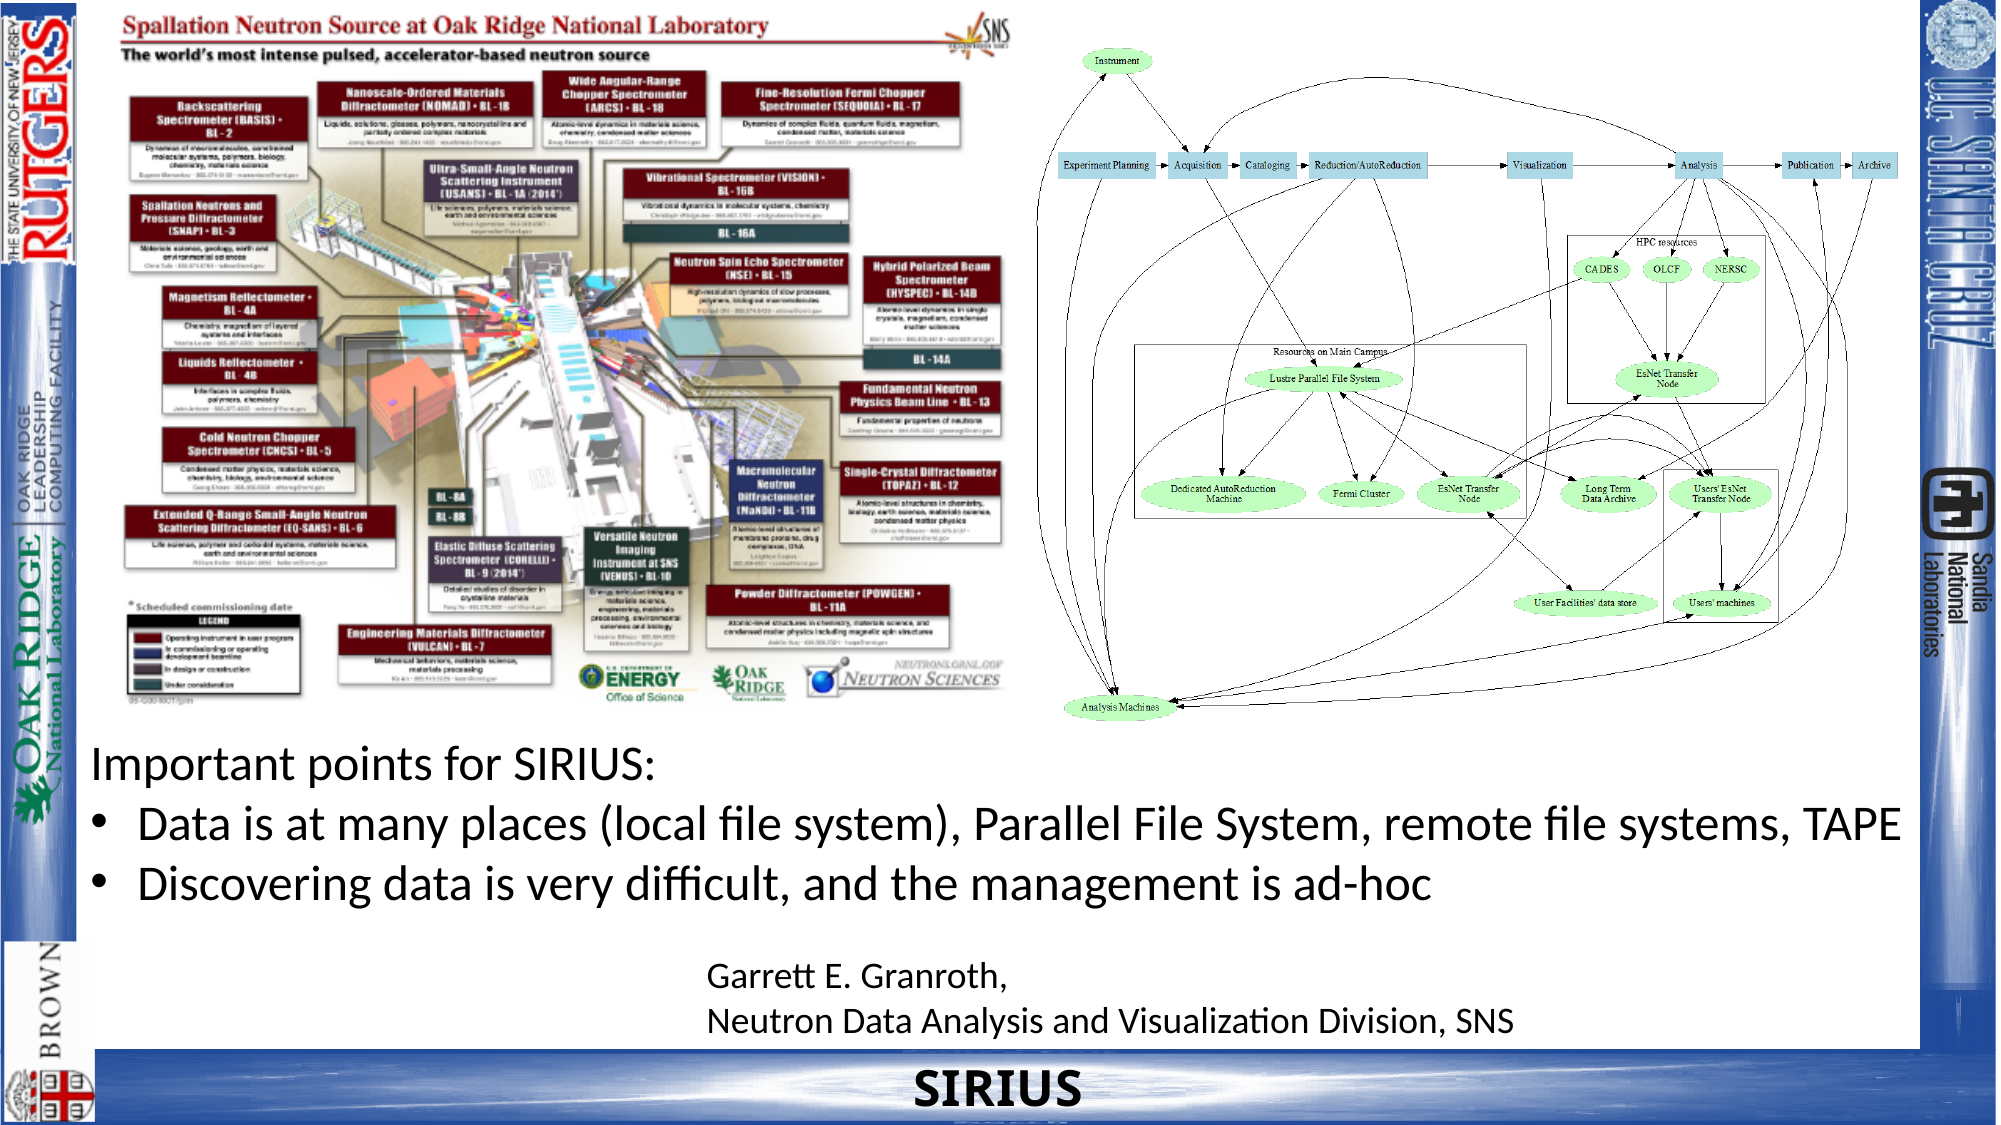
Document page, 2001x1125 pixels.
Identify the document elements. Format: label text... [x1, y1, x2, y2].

text_box Garrett E. Granroth, Neutron Data Analysis and Visualization Division, SNS [691, 943, 1542, 1049]
text_box Important points for SIRIUS: Data is at many places (local file system), Parallel File System, remote file systems, TAPE Discovering data is very difficult, and the management is ad-hoc [75, 723, 1926, 918]
picture [109, 0, 1996, 750]
picture [1, 4, 75, 275]
picture [12, 301, 65, 824]
picture [5, 942, 94, 1121]
